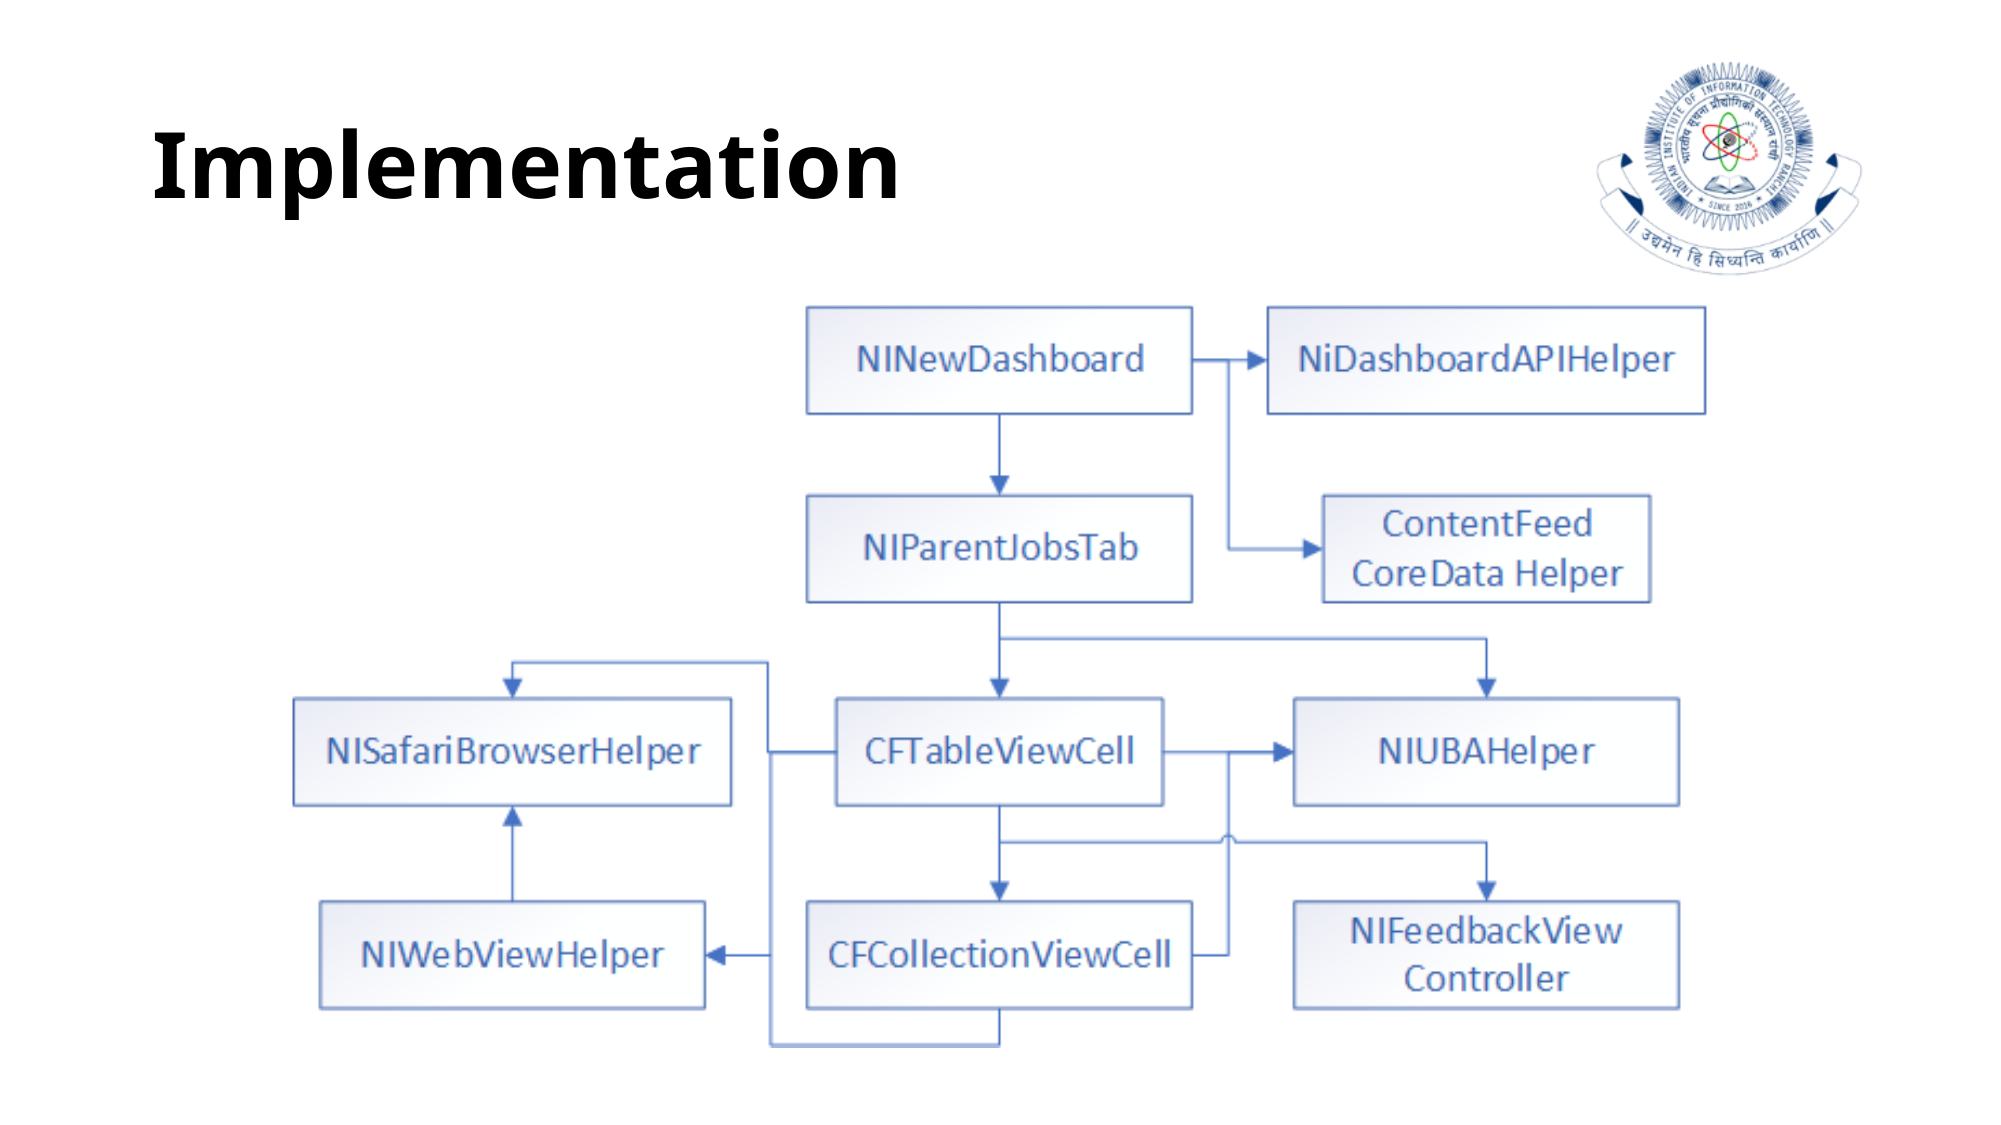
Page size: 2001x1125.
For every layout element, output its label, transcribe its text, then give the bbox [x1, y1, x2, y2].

title Implementation [137, 59, 1863, 278]
picture [1595, 61, 1863, 276]
picture [291, 305, 1709, 1048]
